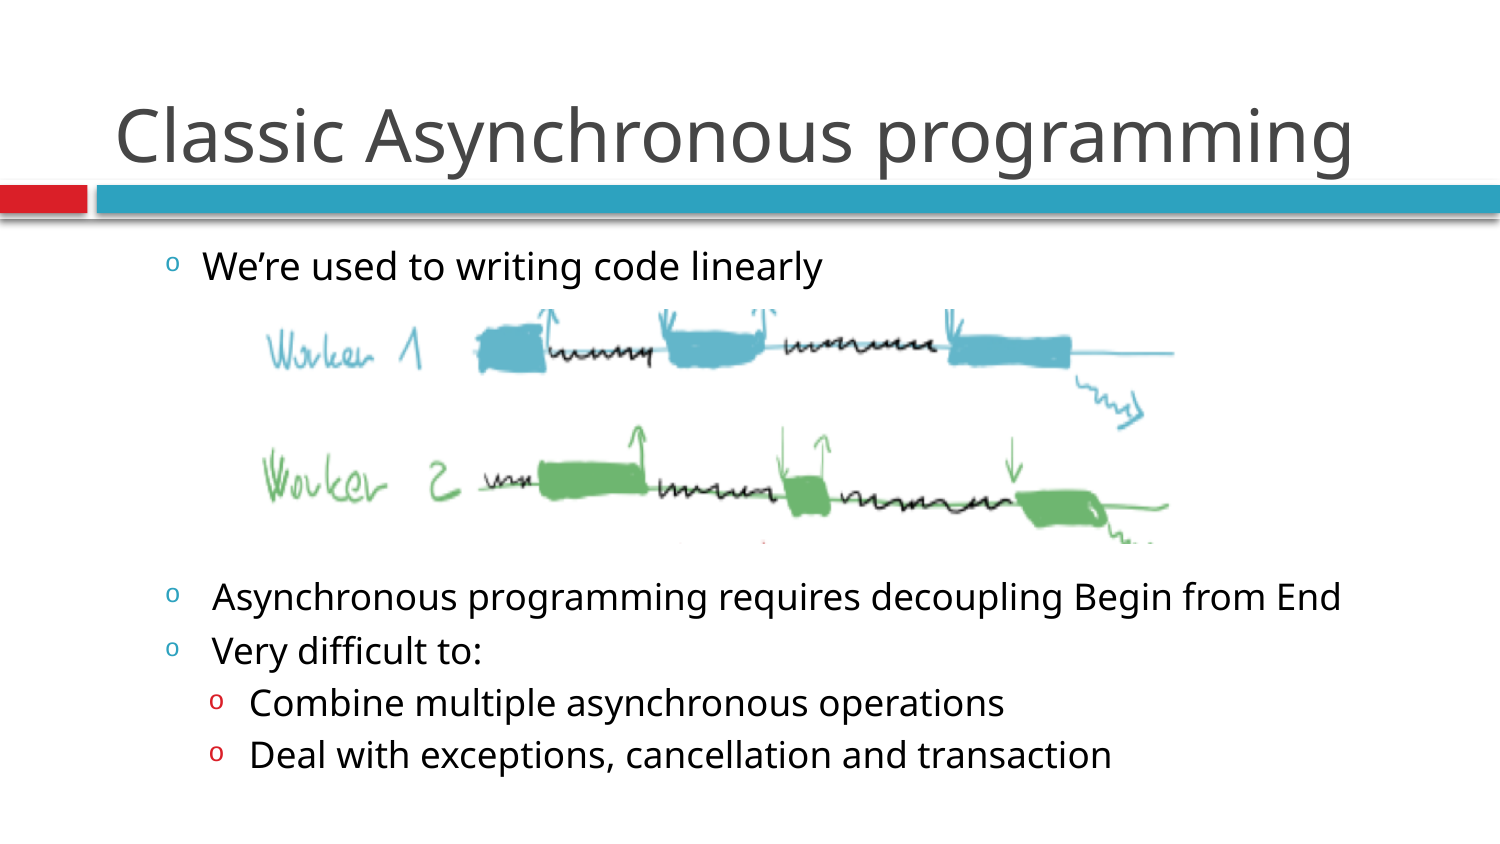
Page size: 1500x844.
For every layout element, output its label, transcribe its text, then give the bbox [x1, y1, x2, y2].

picture [249, 309, 1213, 544]
title Classic Asynchronous programming [99, 19, 1438, 185]
list We’re used to writing code linearly Asynchronous programming requires decoupling Begin from End Very difficult to: Combine multiple asynchronous operations Deal with exceptions, cancellation and transaction [99, 234, 1438, 785]
